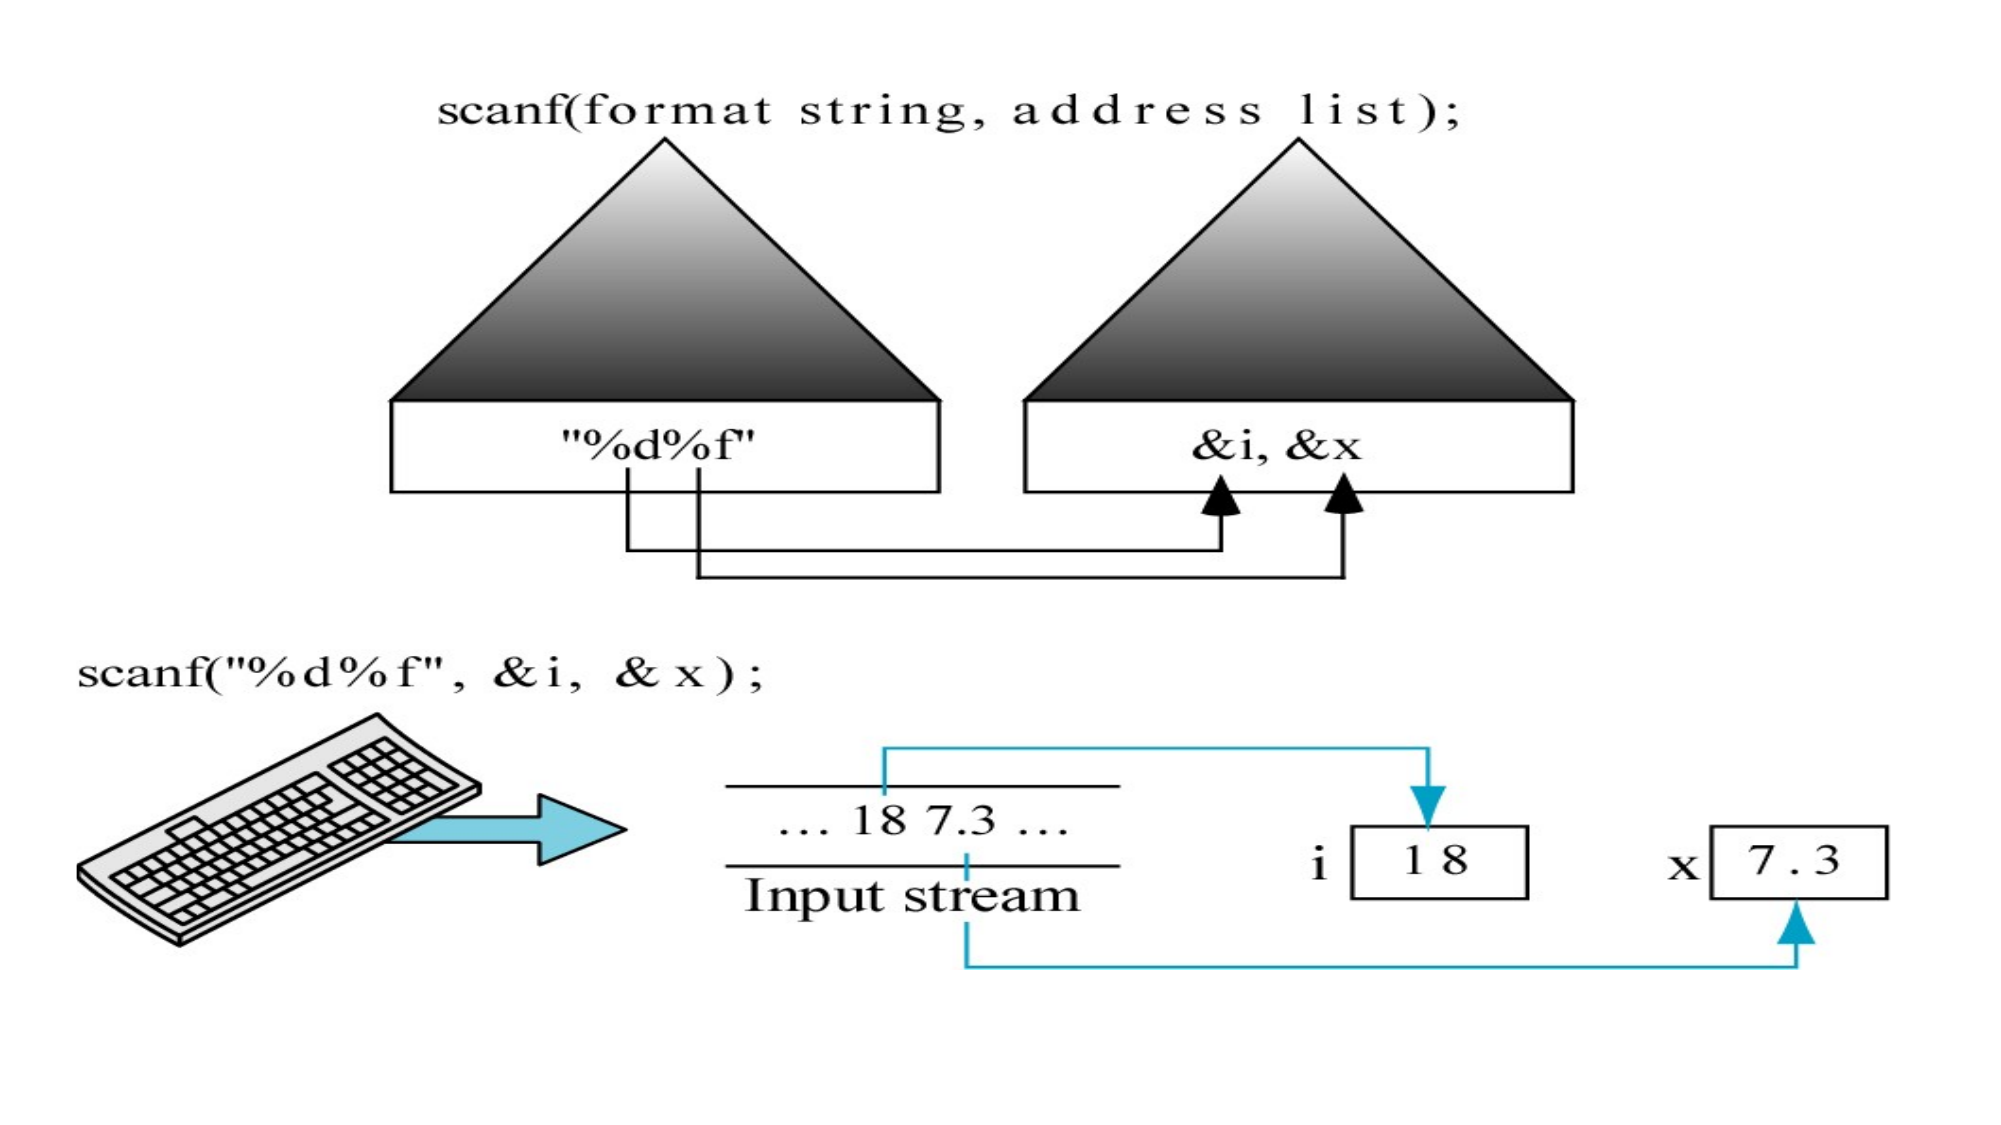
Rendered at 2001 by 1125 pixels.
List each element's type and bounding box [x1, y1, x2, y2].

text_box [76, 80, 1891, 970]
